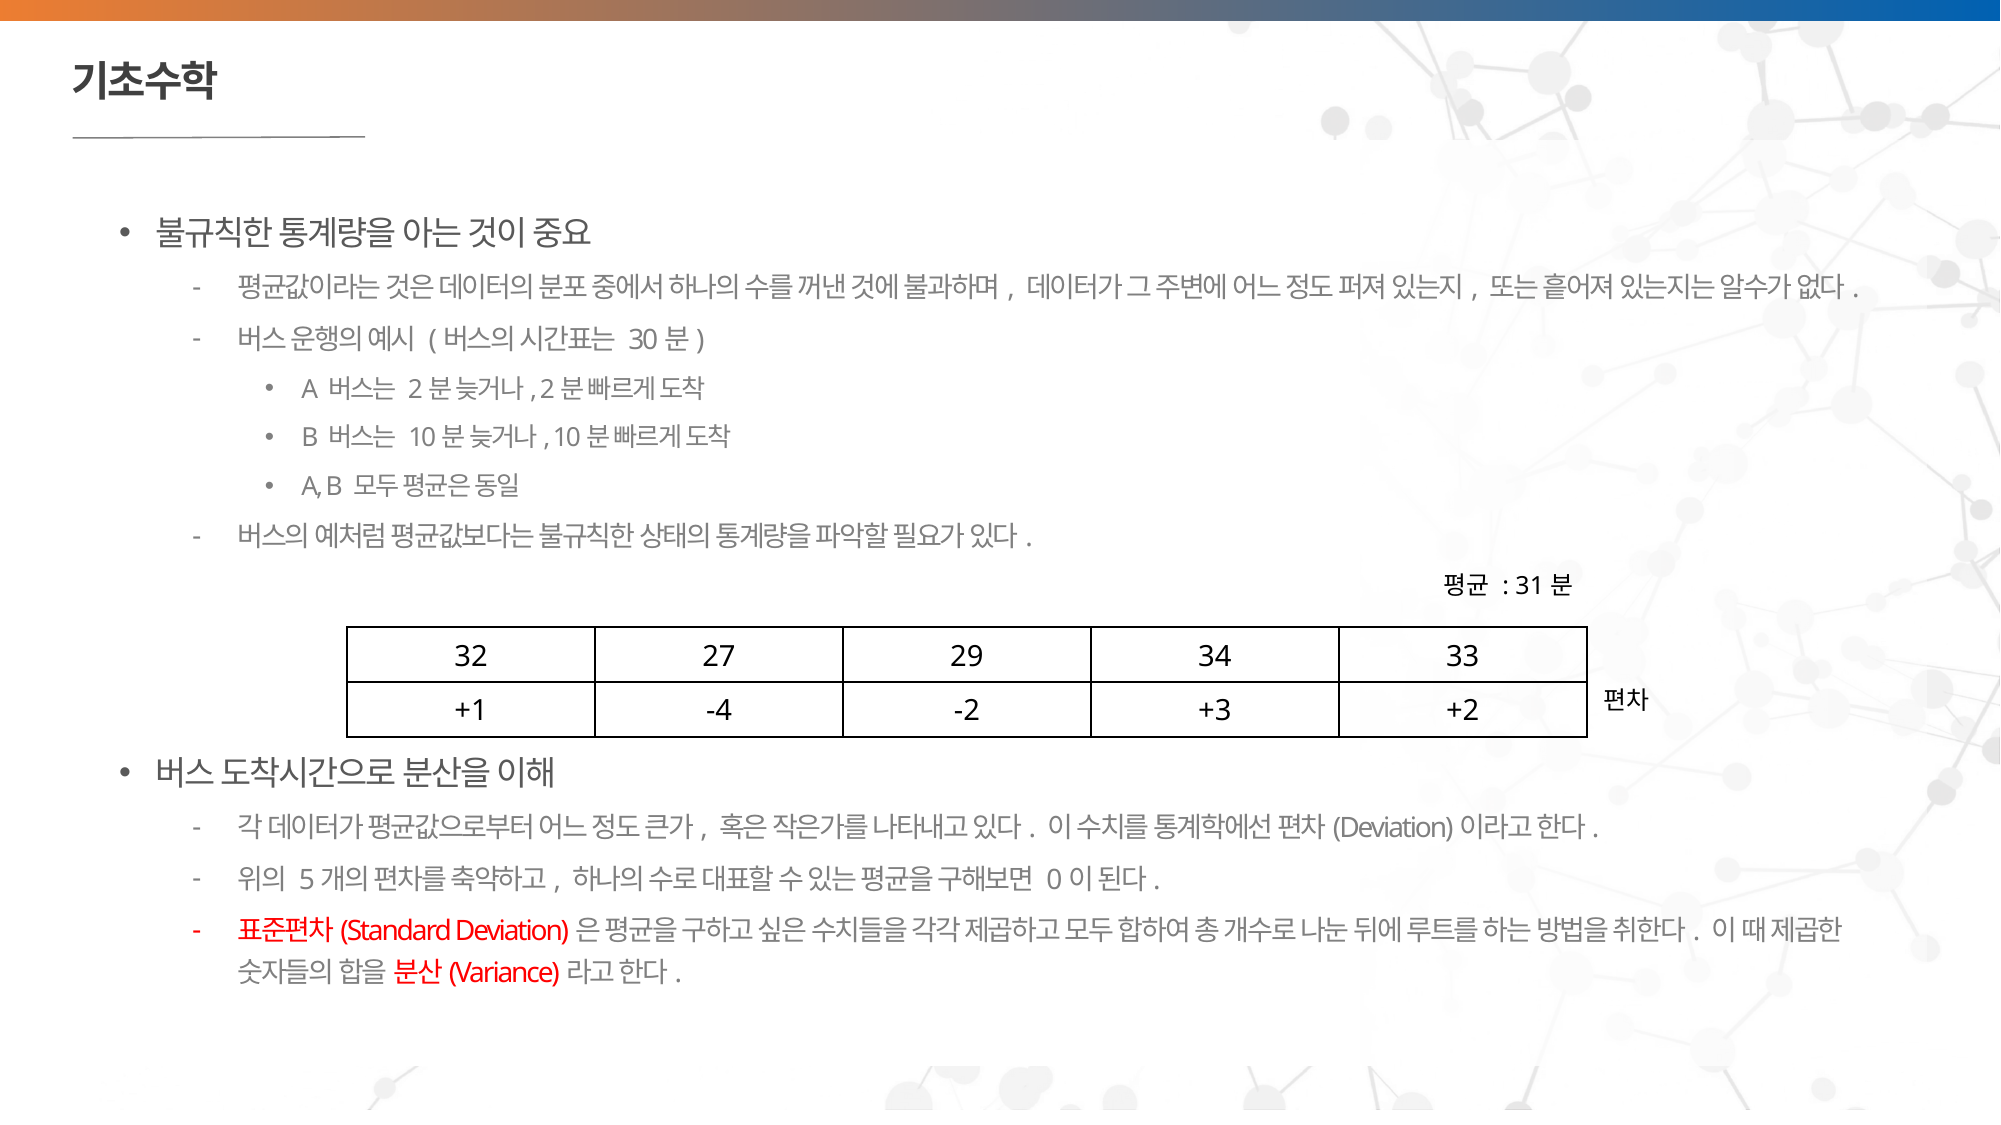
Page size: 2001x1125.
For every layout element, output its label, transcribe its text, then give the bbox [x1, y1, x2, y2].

table_cell -2 [844, 683, 1090, 736]
table_header 33 [1340, 628, 1586, 681]
title 기초수학 [56, 49, 1162, 117]
table_cell +2 [1340, 683, 1586, 736]
table_header 34 [1092, 628, 1338, 681]
table_cell +1 [348, 683, 594, 736]
text_box 평균 : 31분 [1428, 562, 1588, 608]
text_box 편차 [1589, 677, 1666, 722]
table_header 27 [596, 628, 842, 681]
table_header 32 [348, 628, 594, 681]
table_header 29 [844, 628, 1090, 681]
table_cell +3 [1092, 683, 1338, 736]
table_cell -4 [596, 683, 842, 736]
list 불규칙한 통계량을 아는 것이 중요 평균값이라는 것은 데이터의 분포 중에서 하나의 수를 꺼낸 것에 불과하며, 데이터가 그 주변에 어느 정도 퍼져 있는지, 또는 흩어져 있는지는 알수가 없다. 버스 운행의 예시 (버스의 시간표는 30분) A 버스는 2분 늦거나, 2분 빠르게 도착 B 버스는 10분 늦거나, 10분 빠르게 도착 A, B 모두 평균은 동일 버스의 예처럼 평균값보다는 불규칙한 상태의 통계량을 파악할 필요가 있다. 버스 도착시간으로 분산을 이해 각 데이터가 평균값으로부터 어느 정도 큰가, 혹은 작은가를 나타내고 있다. 이 수치를 통계학에선 편차(Deviation)이라고 한다. 위의 5개의 편차를 축약하고, 하나의 수로 대표할 수 있는 평균을 구해보면 0이 된다. 표준편차(Standard Deviation)은 평균을 구하고 싶은 수치들을 각각 제곱하고 모두 합하여 총 개수로 나눈 뒤에 루트를 하는 방법을 취한다. 이 때 제곱한 숫자들의 합을 분산(Variance)라고 한다. [104, 193, 1911, 1035]
